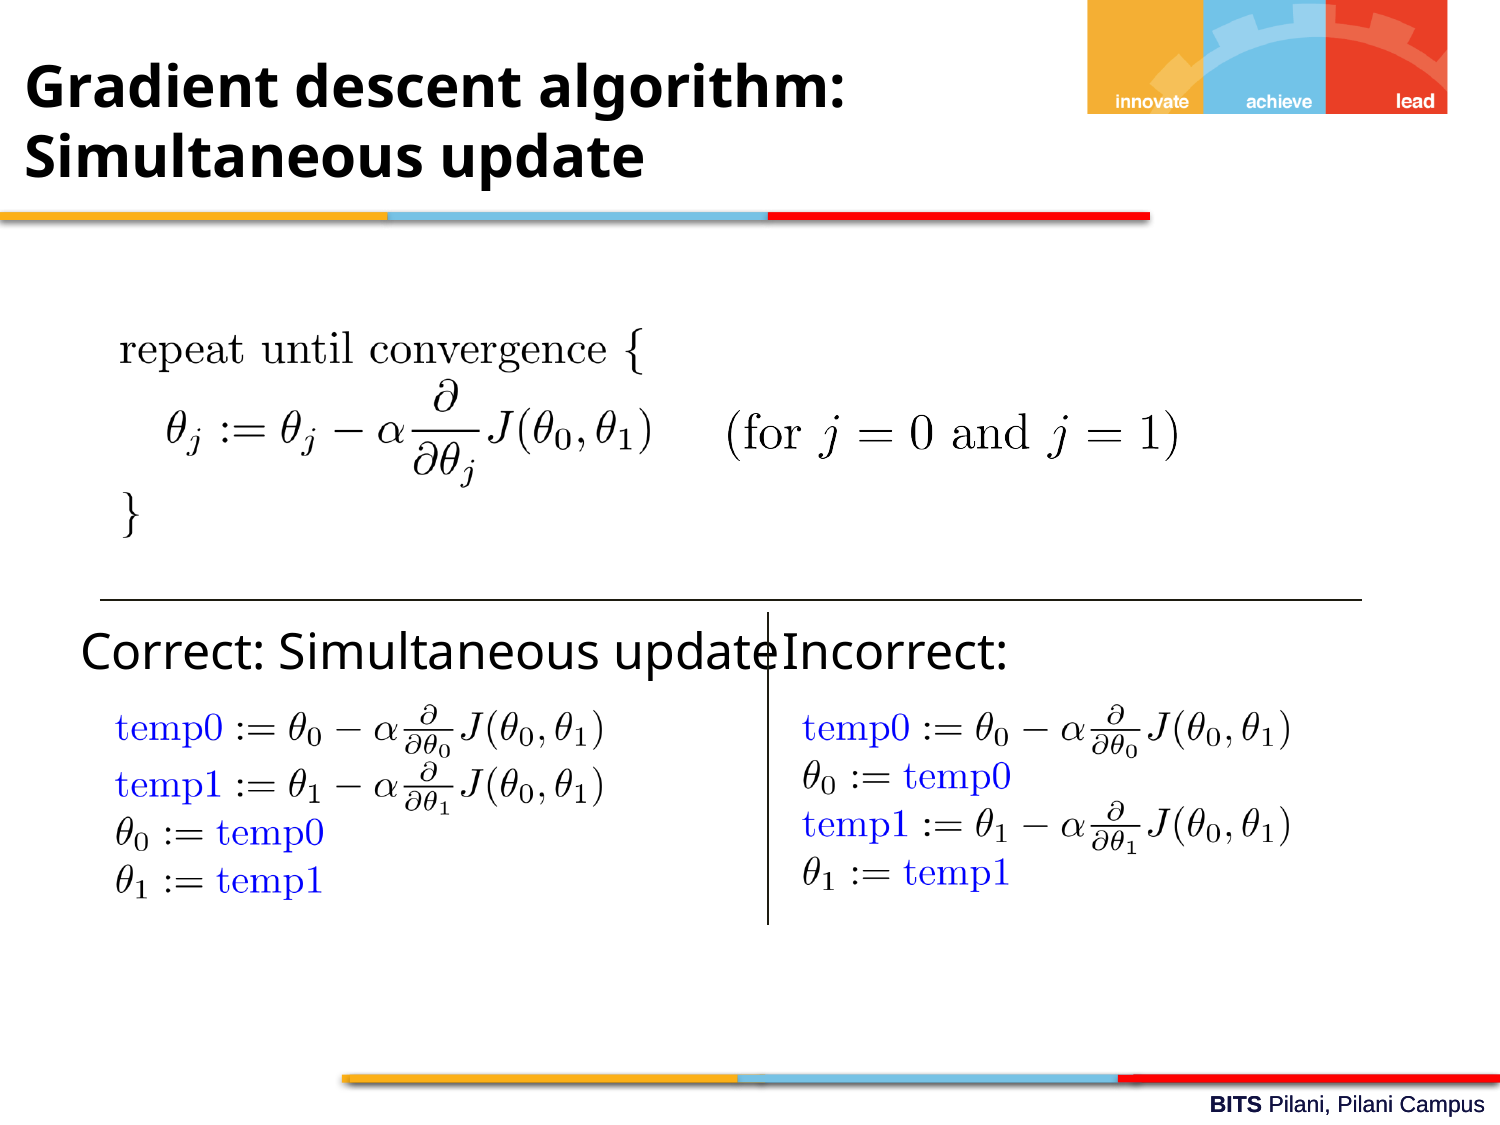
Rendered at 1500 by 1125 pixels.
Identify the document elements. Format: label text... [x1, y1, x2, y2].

picture [1087, 0, 1448, 114]
text_box Gradient descent algorithm: Simultaneous update [9, 41, 877, 197]
text_box Correct: Simultaneous update [65, 612, 767, 688]
picture [114, 704, 602, 901]
picture [727, 409, 1177, 461]
picture [119, 328, 651, 538]
picture [802, 704, 1290, 892]
text_box Incorrect: [769, 612, 1024, 688]
